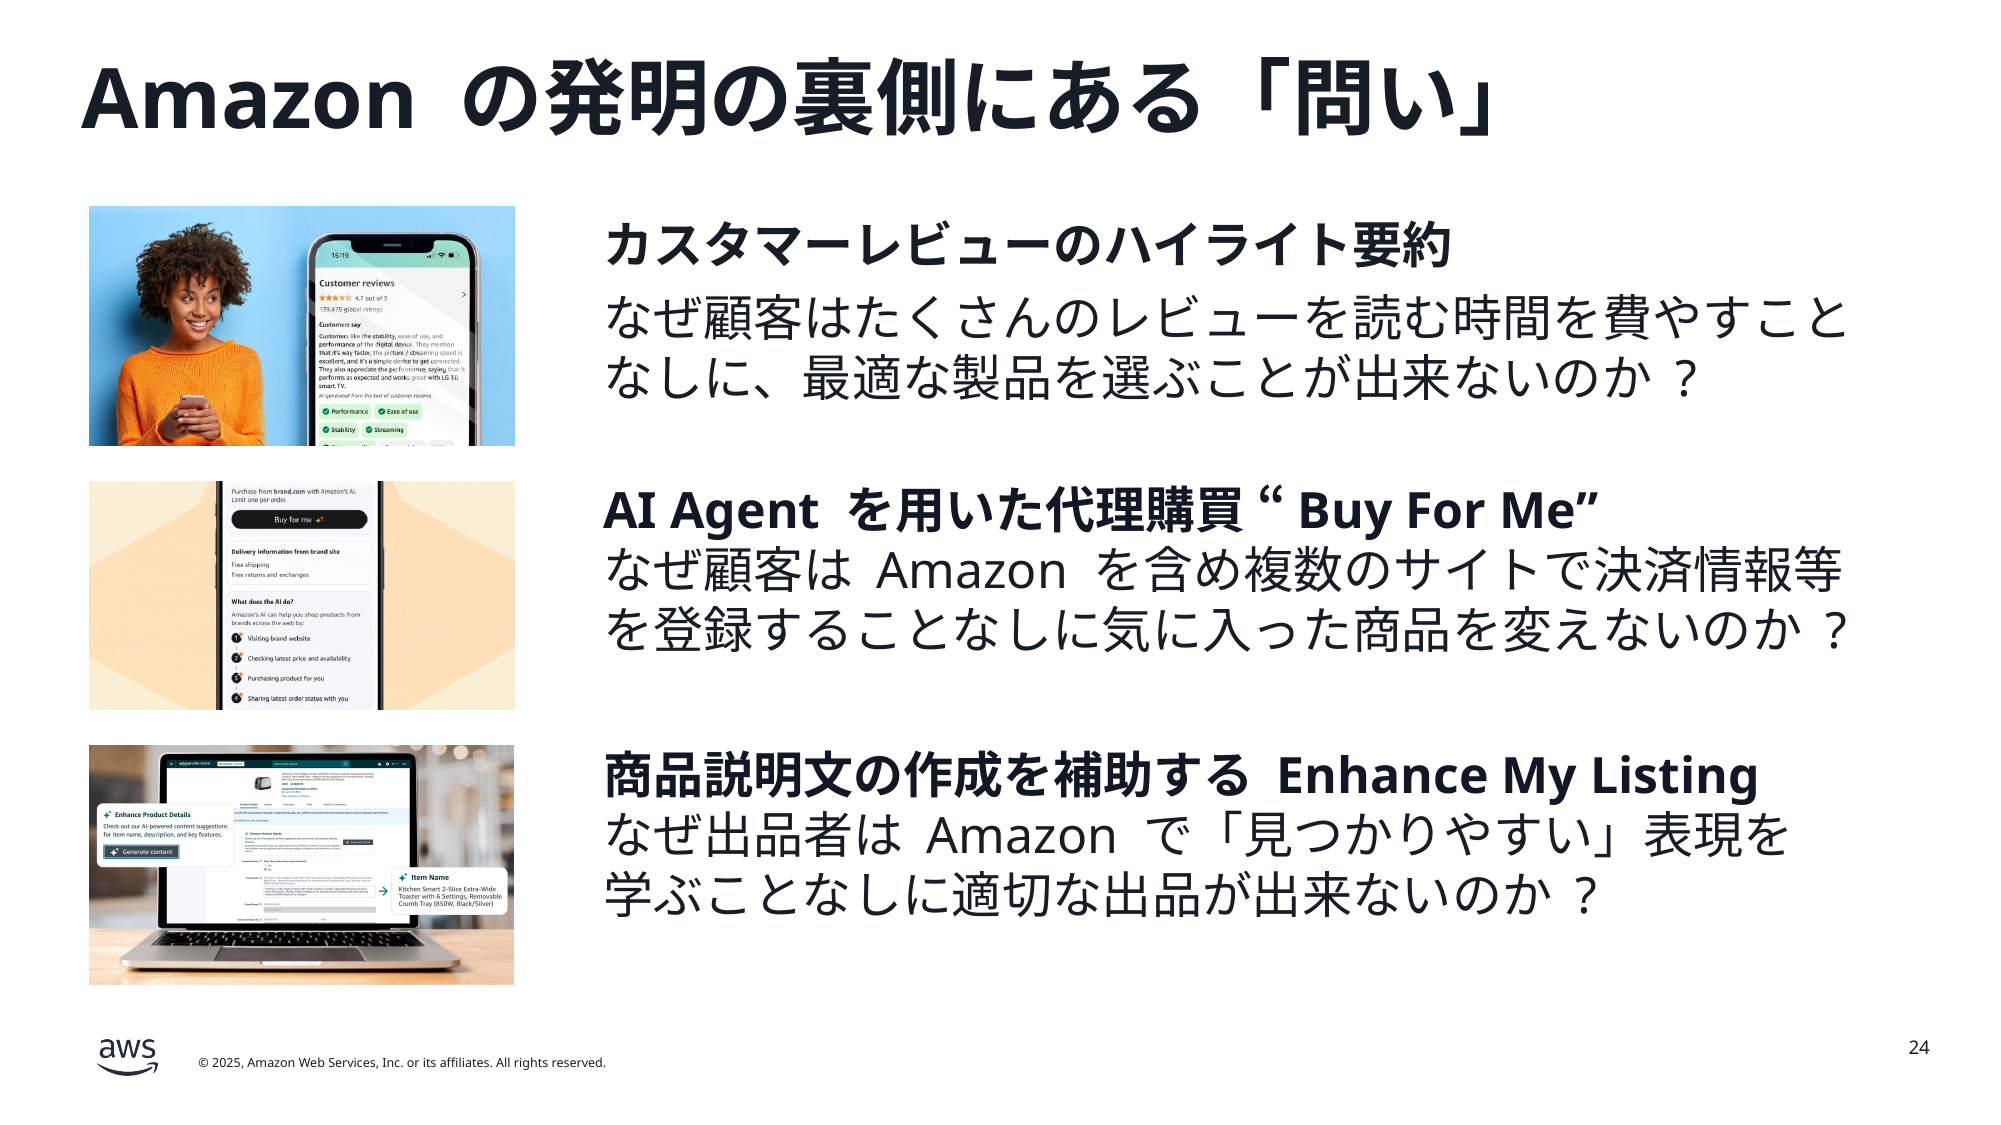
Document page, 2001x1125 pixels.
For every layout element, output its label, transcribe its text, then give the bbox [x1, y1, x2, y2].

title Amazon の発明の裏側にある「問い」 [66, 48, 1945, 150]
list カスタマーレビューのハイライト要約 なぜ顧客はたくさんのレビューを読む時間を費やすことなしに、最適な製品を選ぶことが出来ないのか ? AI Agent を用いた代理購買 “Buy For Me” なぜ顧客は Amazon を含め複数のサイトで決済情報等を登録することなしに気に入った商品を変えないのか ? 商品説明文の作成を補助する Enhance My Listing なぜ出品者は Amazon で「見つかりやすい」表現を 学ぶことなしに適切な出品が出来ないのか ? [603, 206, 1863, 951]
picture [89, 745, 514, 985]
picture [97, 1039, 158, 1076]
picture [89, 206, 515, 446]
slide_number 24 [1495, 1018, 1945, 1079]
picture [89, 481, 515, 710]
